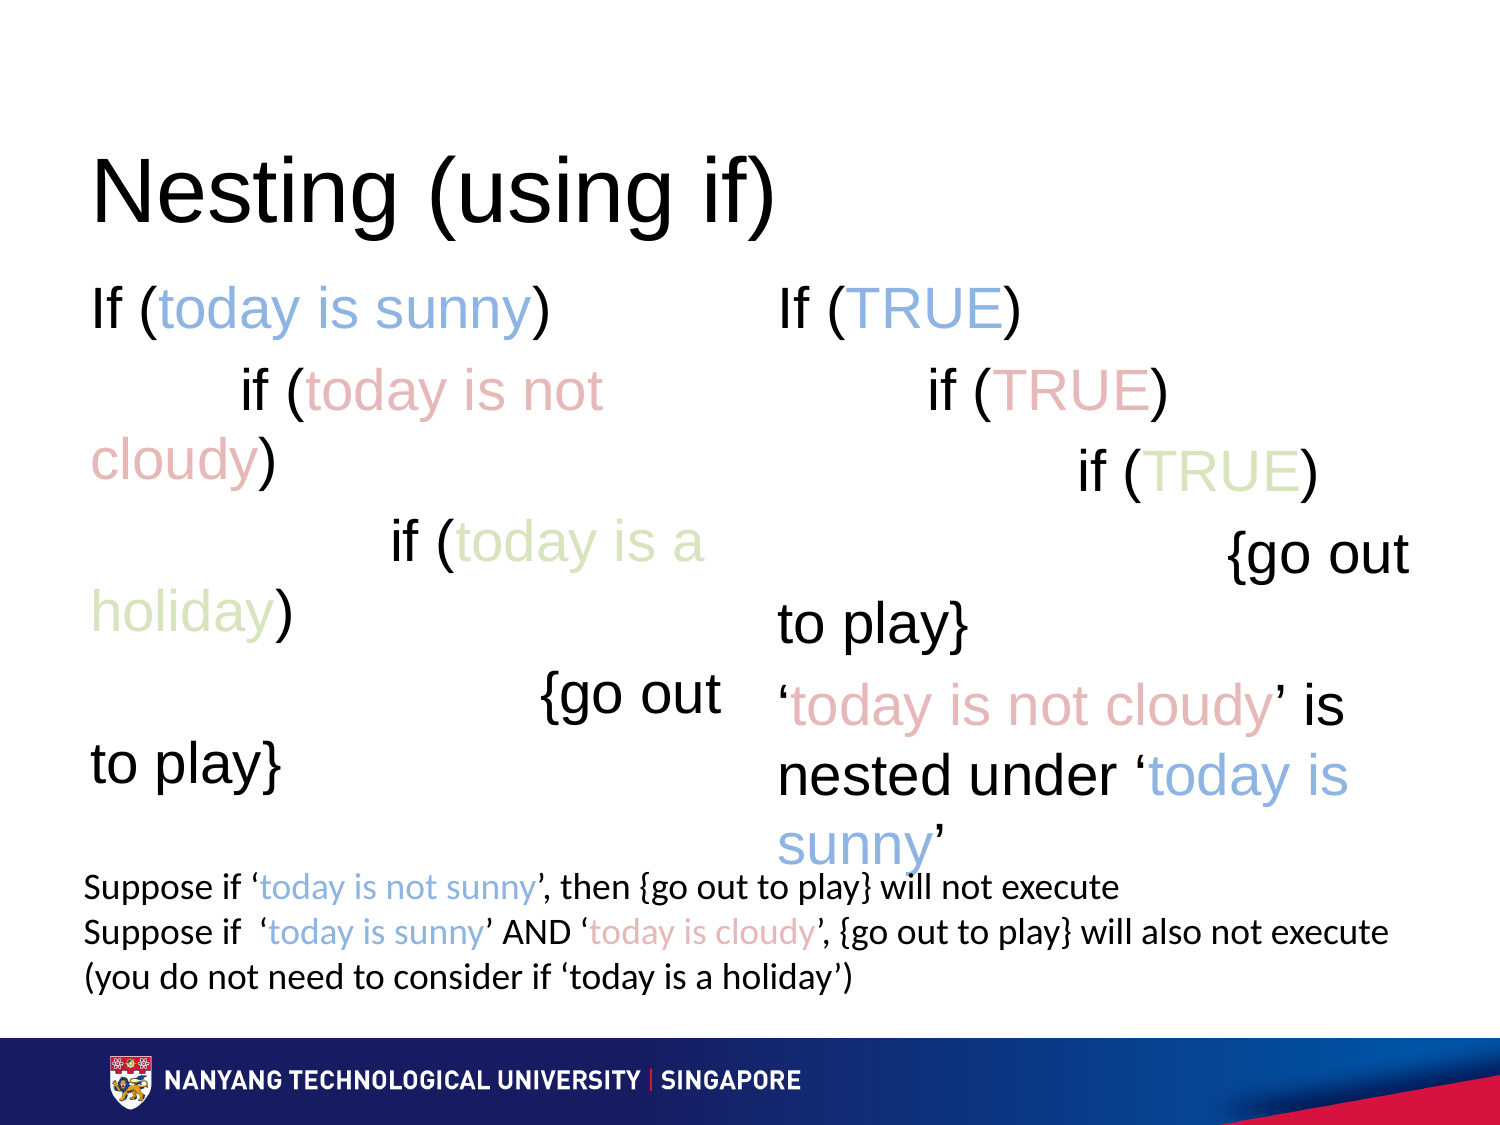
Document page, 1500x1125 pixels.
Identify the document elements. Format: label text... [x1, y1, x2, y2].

list If (TRUE) if (TRUE) if (TRUE) {go out to play} ‘today is not cloudy’ is nested under ‘today is sunny’ [762, 262, 1425, 1005]
text_box Suppose if ‘today is not sunny’, then {go out to play} will not execute Suppose if ‘today is sunny’ AND ‘today is cloudy’, {go out to play} will also not execute (you do not need to consider if ‘today is a holiday’) [68, 854, 1407, 1005]
picture [0, 1038, 1500, 1125]
list If (today is sunny) if (today is not cloudy) if (today is a holiday) {go out to play} [75, 262, 738, 854]
title Nesting (using if) [75, 92, 1425, 280]
